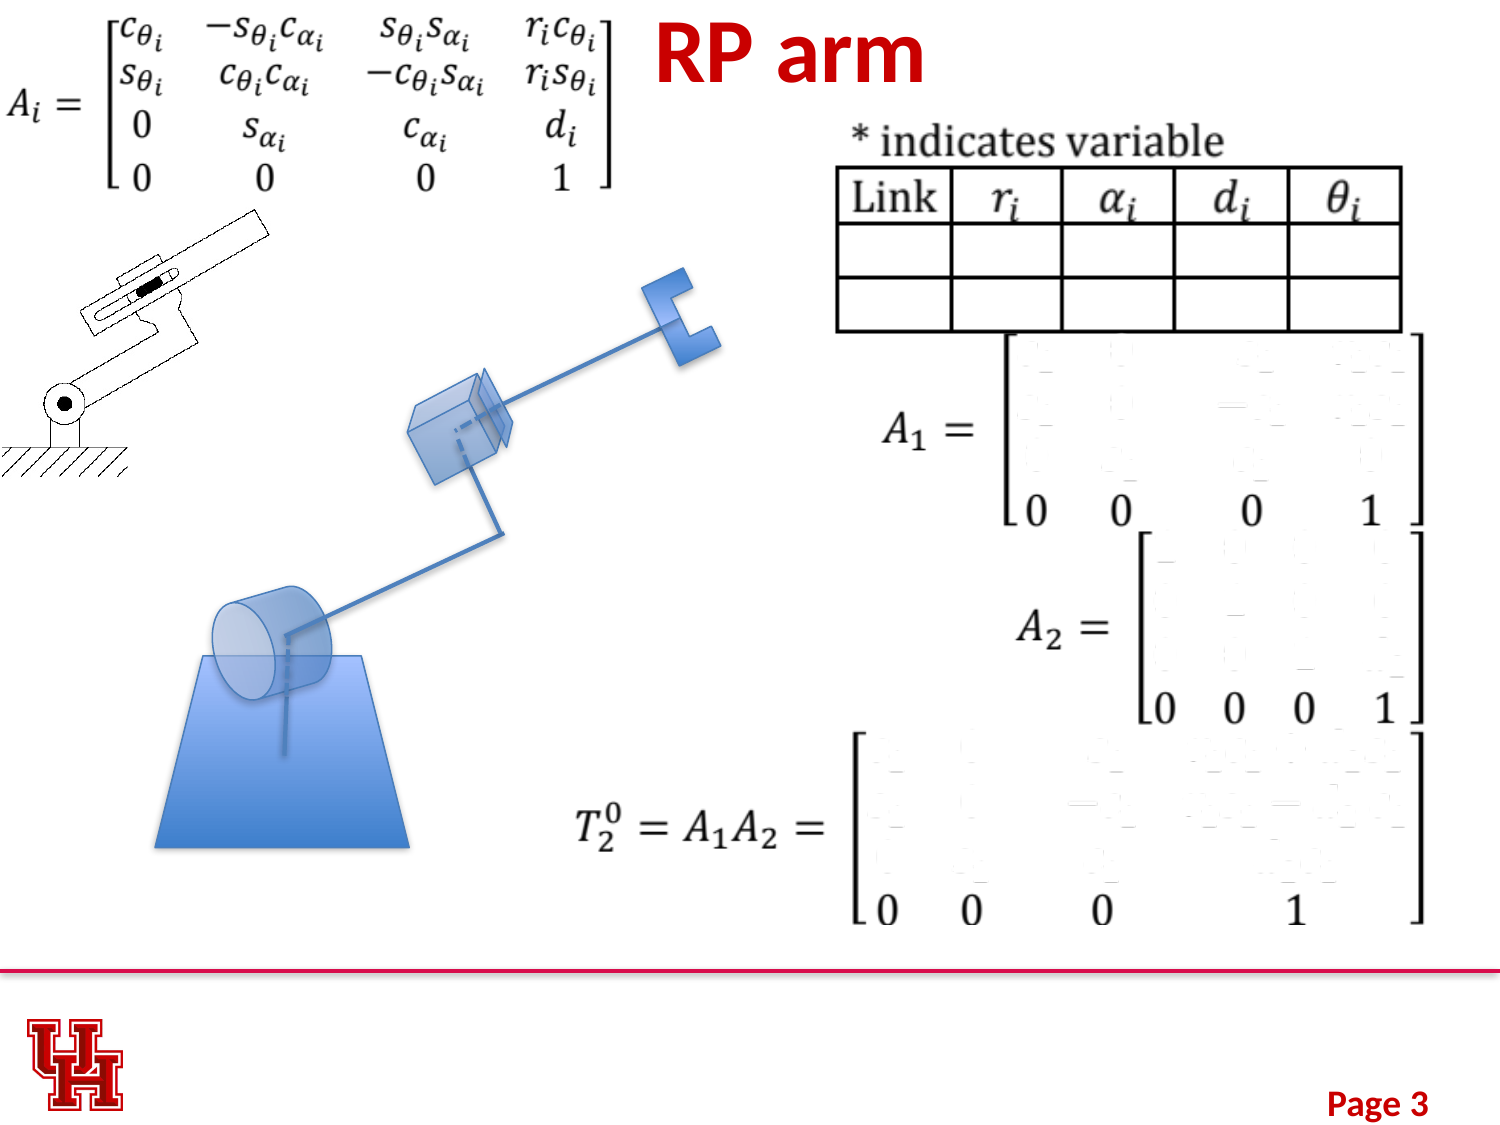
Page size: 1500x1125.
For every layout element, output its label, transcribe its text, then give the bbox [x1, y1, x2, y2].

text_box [473, 328, 1426, 926]
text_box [154, 273, 705, 848]
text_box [812, 112, 1500, 387]
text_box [0, 14, 613, 237]
picture [0, 200, 284, 483]
title RP arm [157, 0, 1425, 121]
slide_number Page 3 [1312, 1071, 1500, 1125]
picture [27, 1019, 123, 1111]
